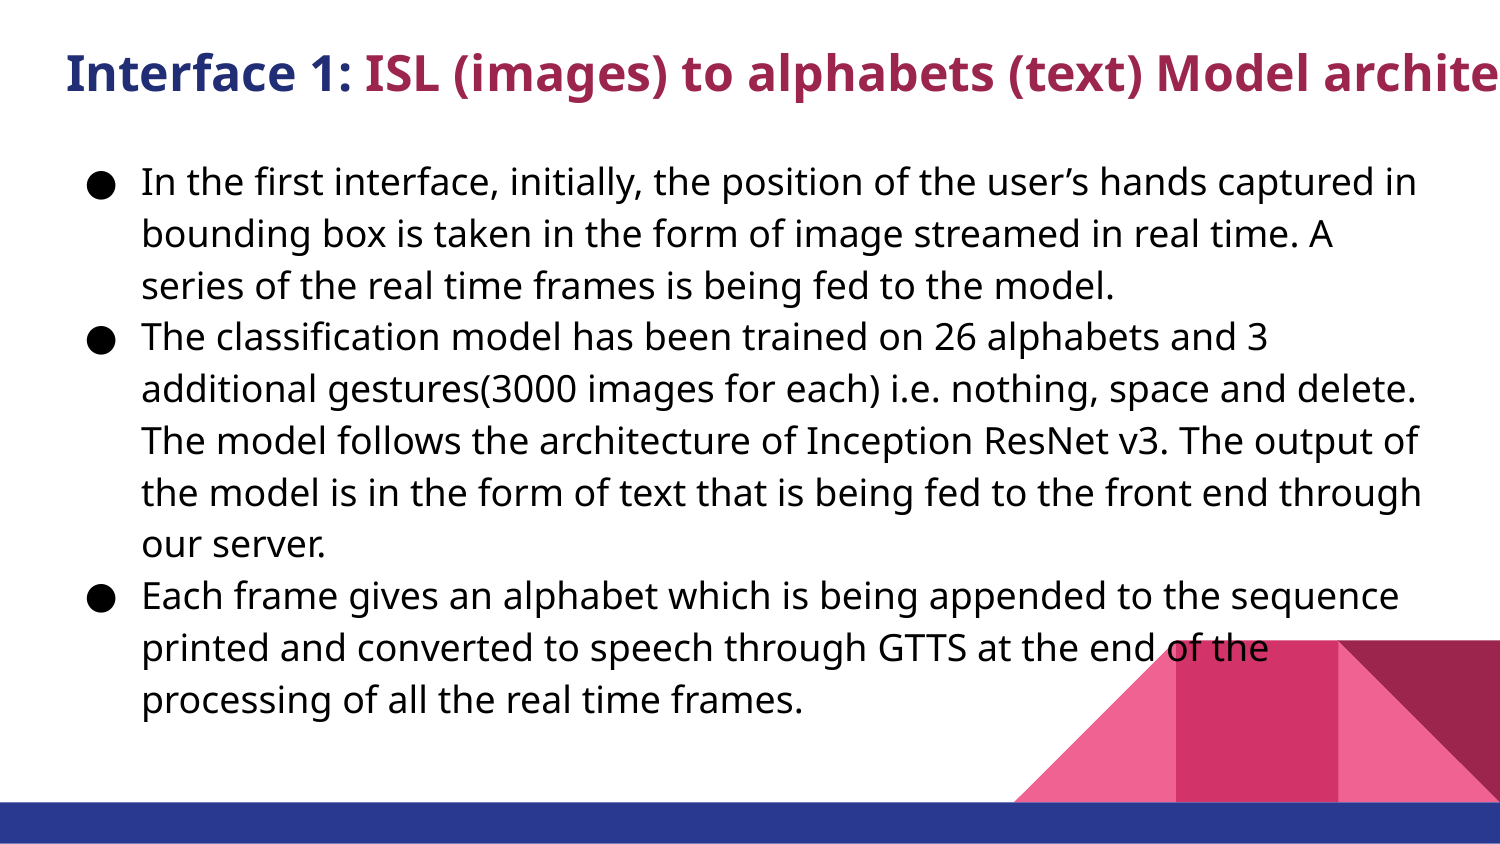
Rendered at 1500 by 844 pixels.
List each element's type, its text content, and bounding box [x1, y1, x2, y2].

list In the first interface, initially, the position of the user’s hands captured in bounding box is taken in the form of image streamed in real time. A series of the real time frames is being fed to the model. The classification model has been trained on 26 alphabets and 3 additional gestures(3000 images for each) i.e. nothing, space and delete. The model follows the architecture of Inception ResNet v3. The output of the model is in the form of text that is being fed to the front end through our server. Each frame gives an alphabet which is being appended to the sequence printed and converted to speech through GTTS at the end of the processing of all the real time frames. [51, 136, 1449, 685]
title Interface 1: ISL (images) to alphabets (text) Model architecture [51, 25, 1500, 126]
